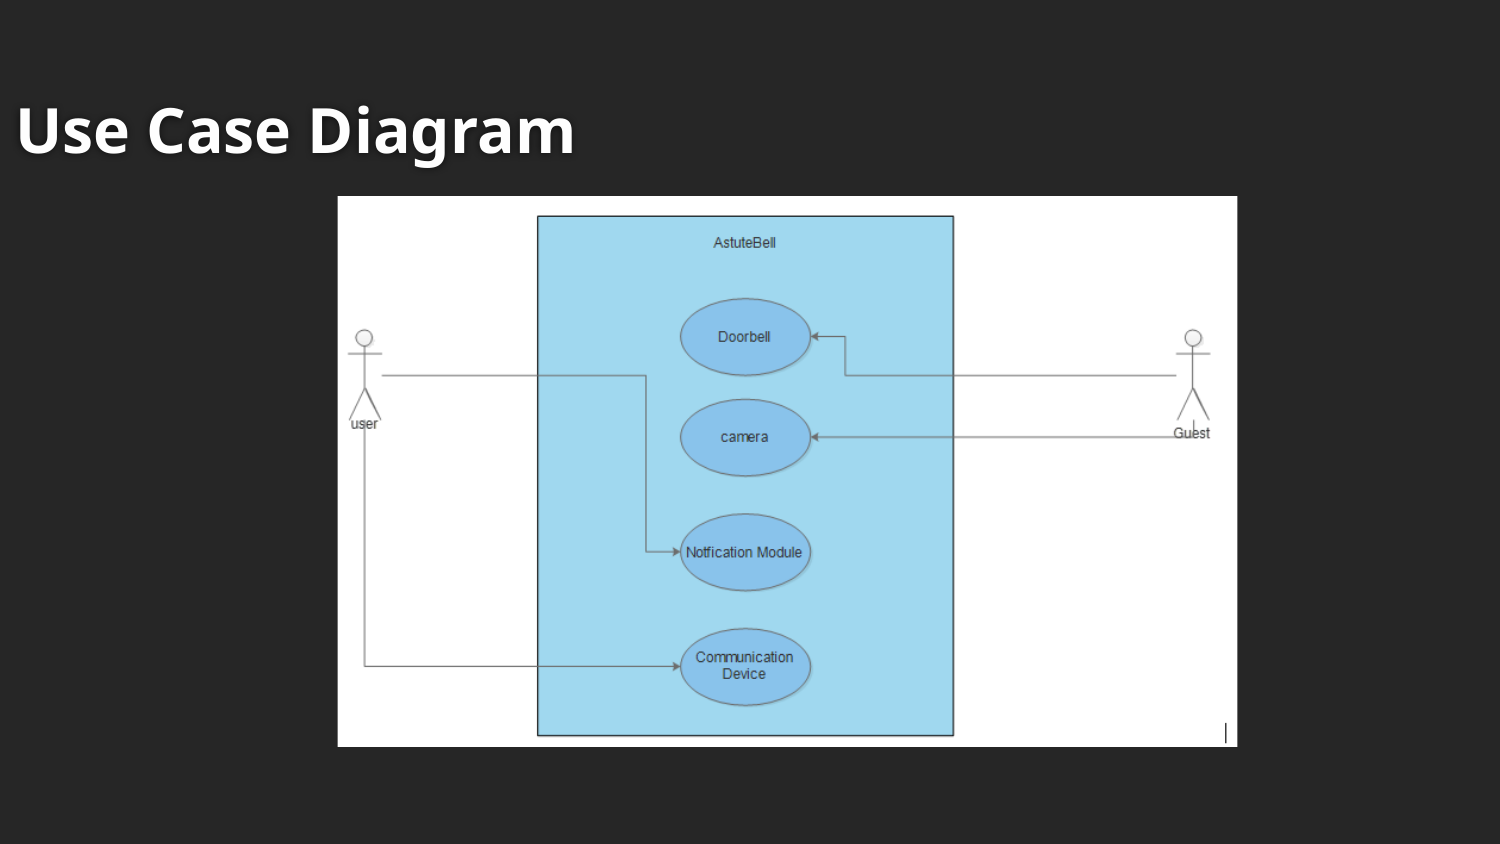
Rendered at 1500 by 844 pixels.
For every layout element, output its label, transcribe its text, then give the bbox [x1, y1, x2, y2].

title Use Case Diagram [0, 61, 1398, 182]
picture [337, 196, 1238, 748]
